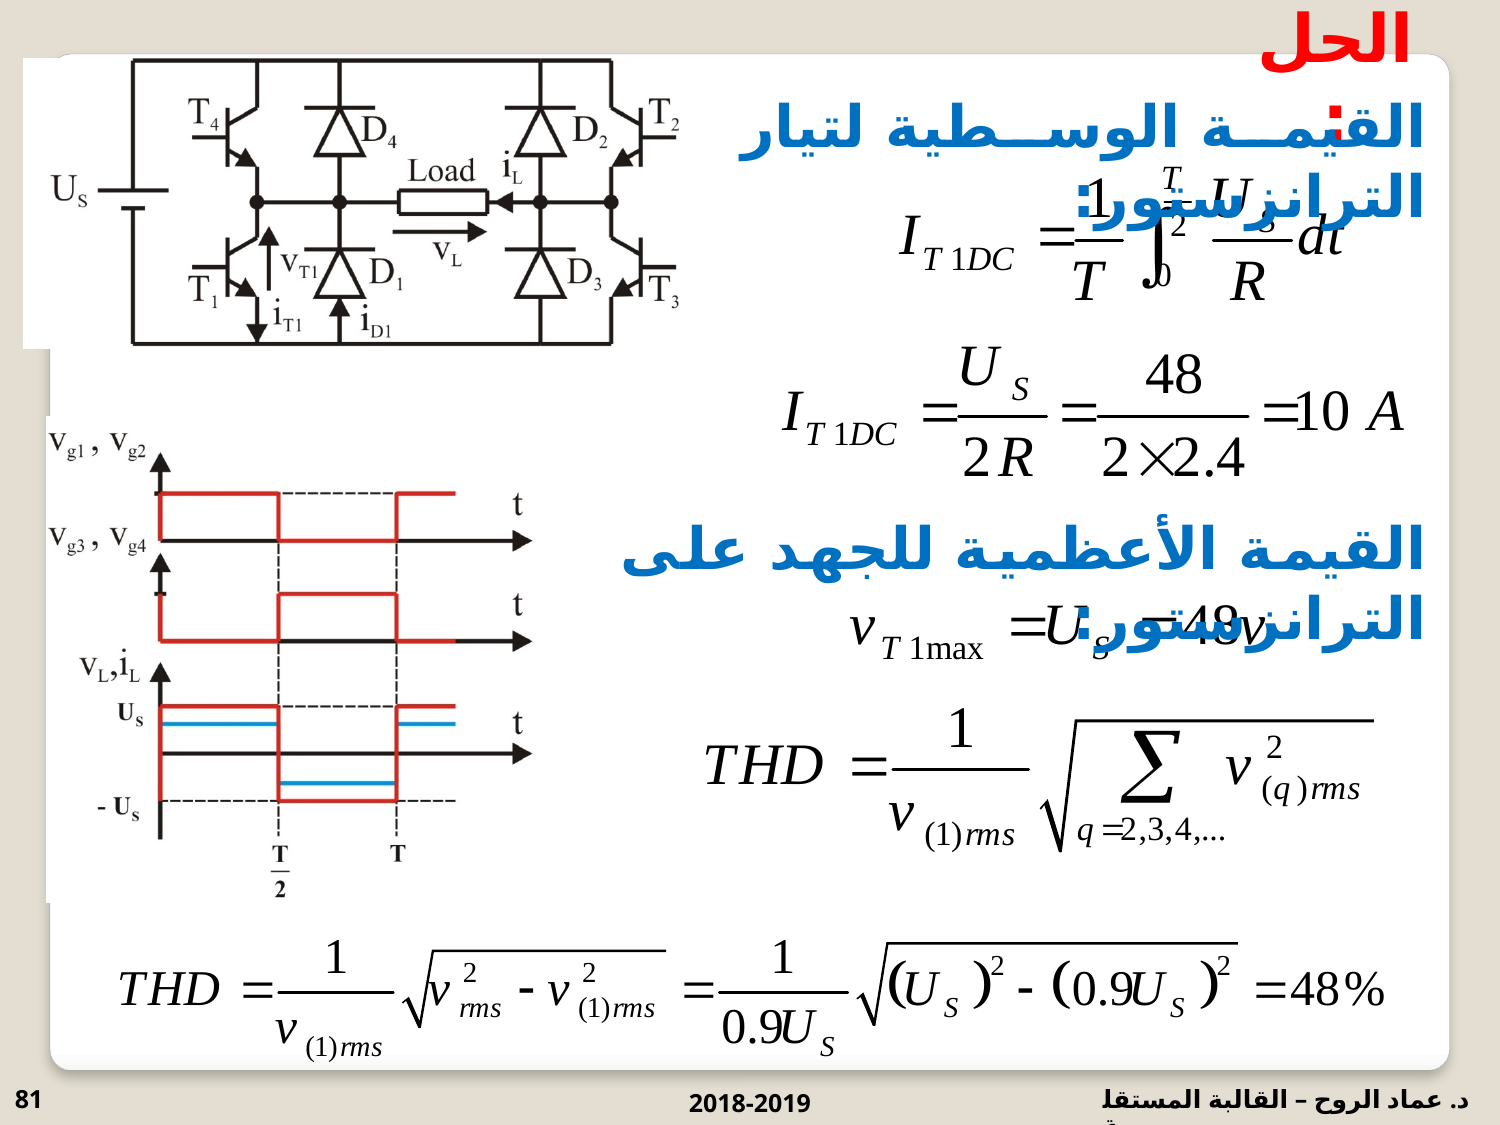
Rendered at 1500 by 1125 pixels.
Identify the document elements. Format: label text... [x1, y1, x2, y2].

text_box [702, 691, 1385, 863]
text_box القيمة الأعظمية للجهد على الترانزستور: [585, 503, 1442, 659]
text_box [773, 327, 1424, 505]
picture [46, 416, 557, 903]
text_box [890, 152, 1365, 314]
text_box الحل : [1230, 0, 1442, 81]
slide_number 2018-2019 [562, 1085, 938, 1125]
footer د. عماد الروح – القالبة المستقلة [1089, 1065, 1500, 1125]
slide_number 81 [0, 1065, 106, 1125]
picture [23, 58, 695, 350]
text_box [116, 925, 1393, 1072]
text_box القيمة الوسطية لتيار الترانزستور: [726, 81, 1442, 237]
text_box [848, 585, 1290, 675]
